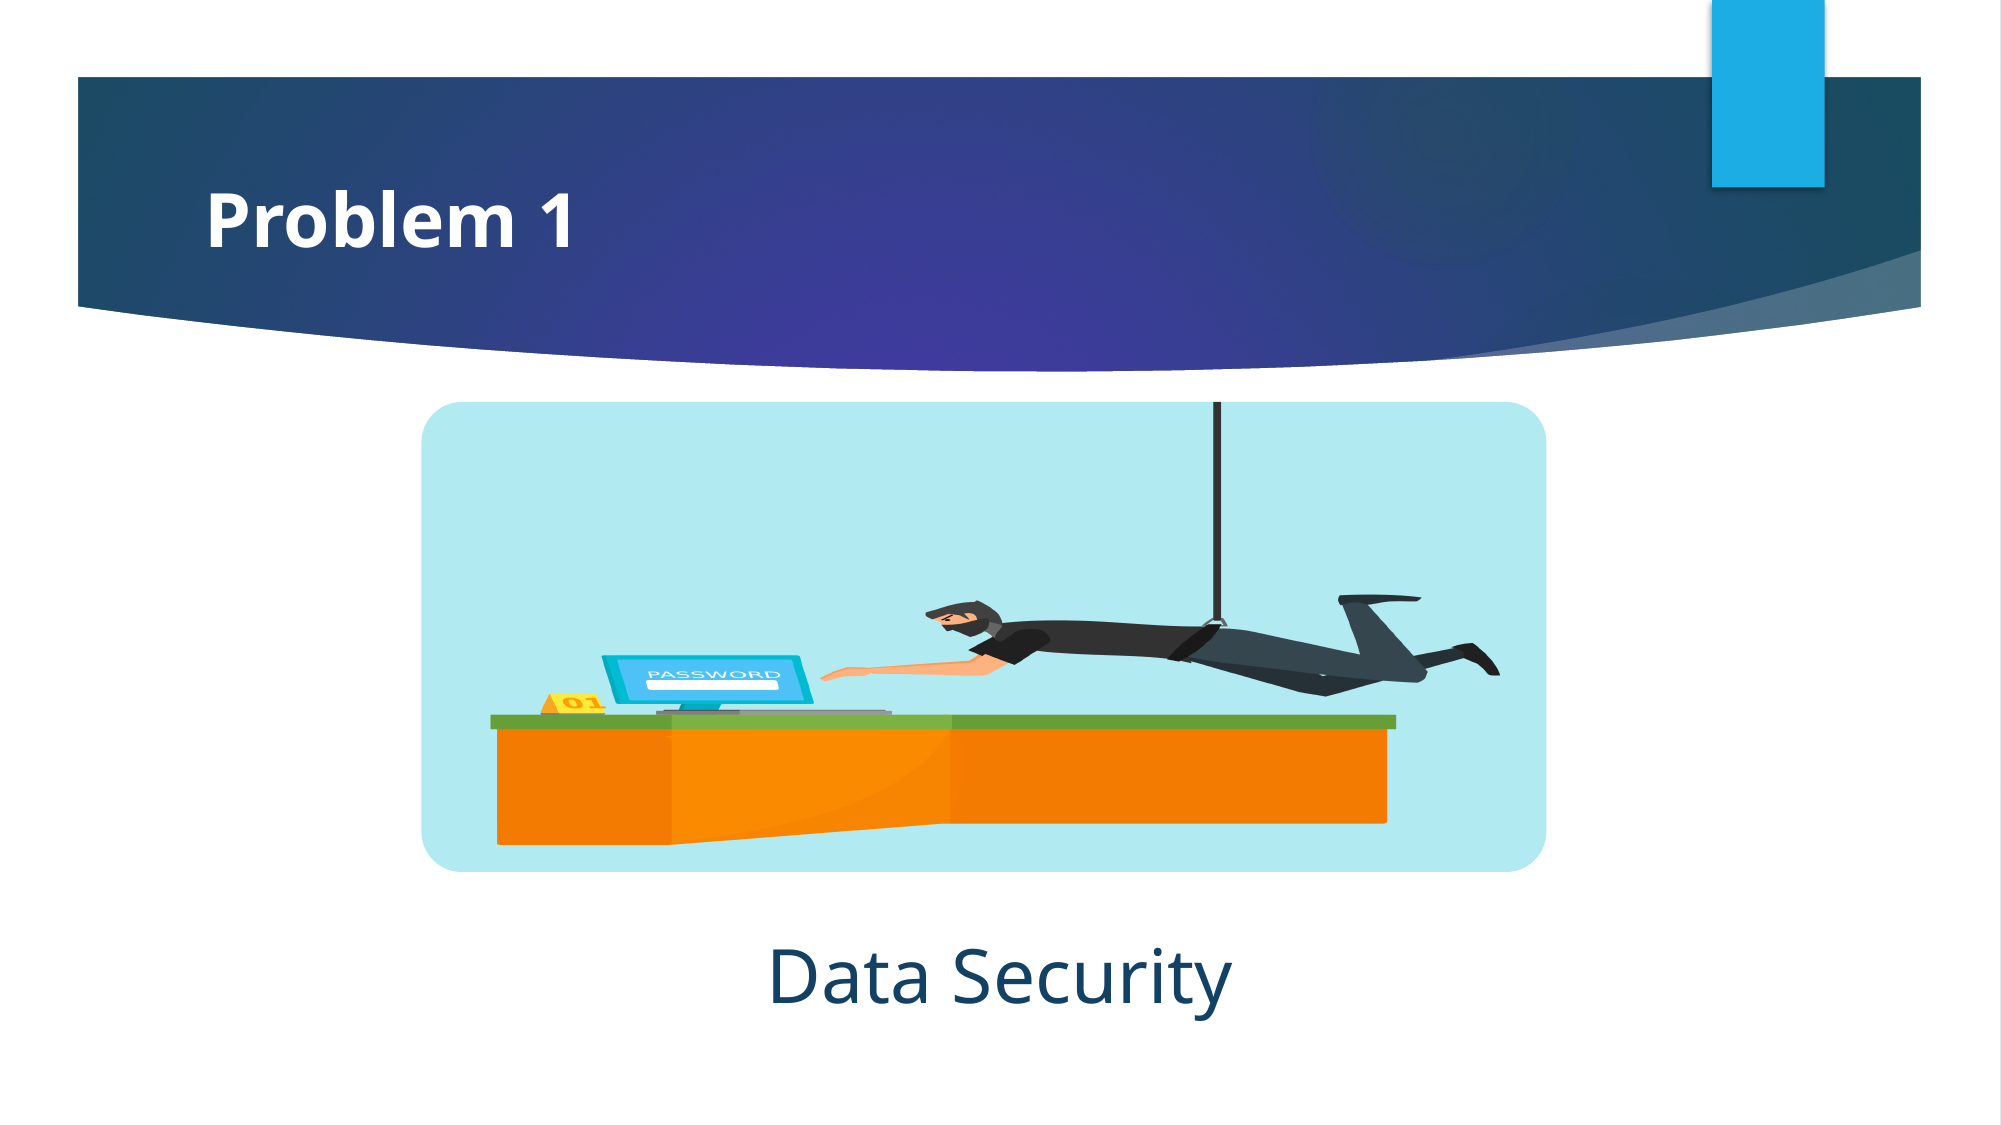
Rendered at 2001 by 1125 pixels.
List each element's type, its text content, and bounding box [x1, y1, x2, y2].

text_box Data Security [739, 915, 1261, 1032]
title Problem 1 [189, 159, 1627, 276]
picture [421, 401, 1547, 873]
